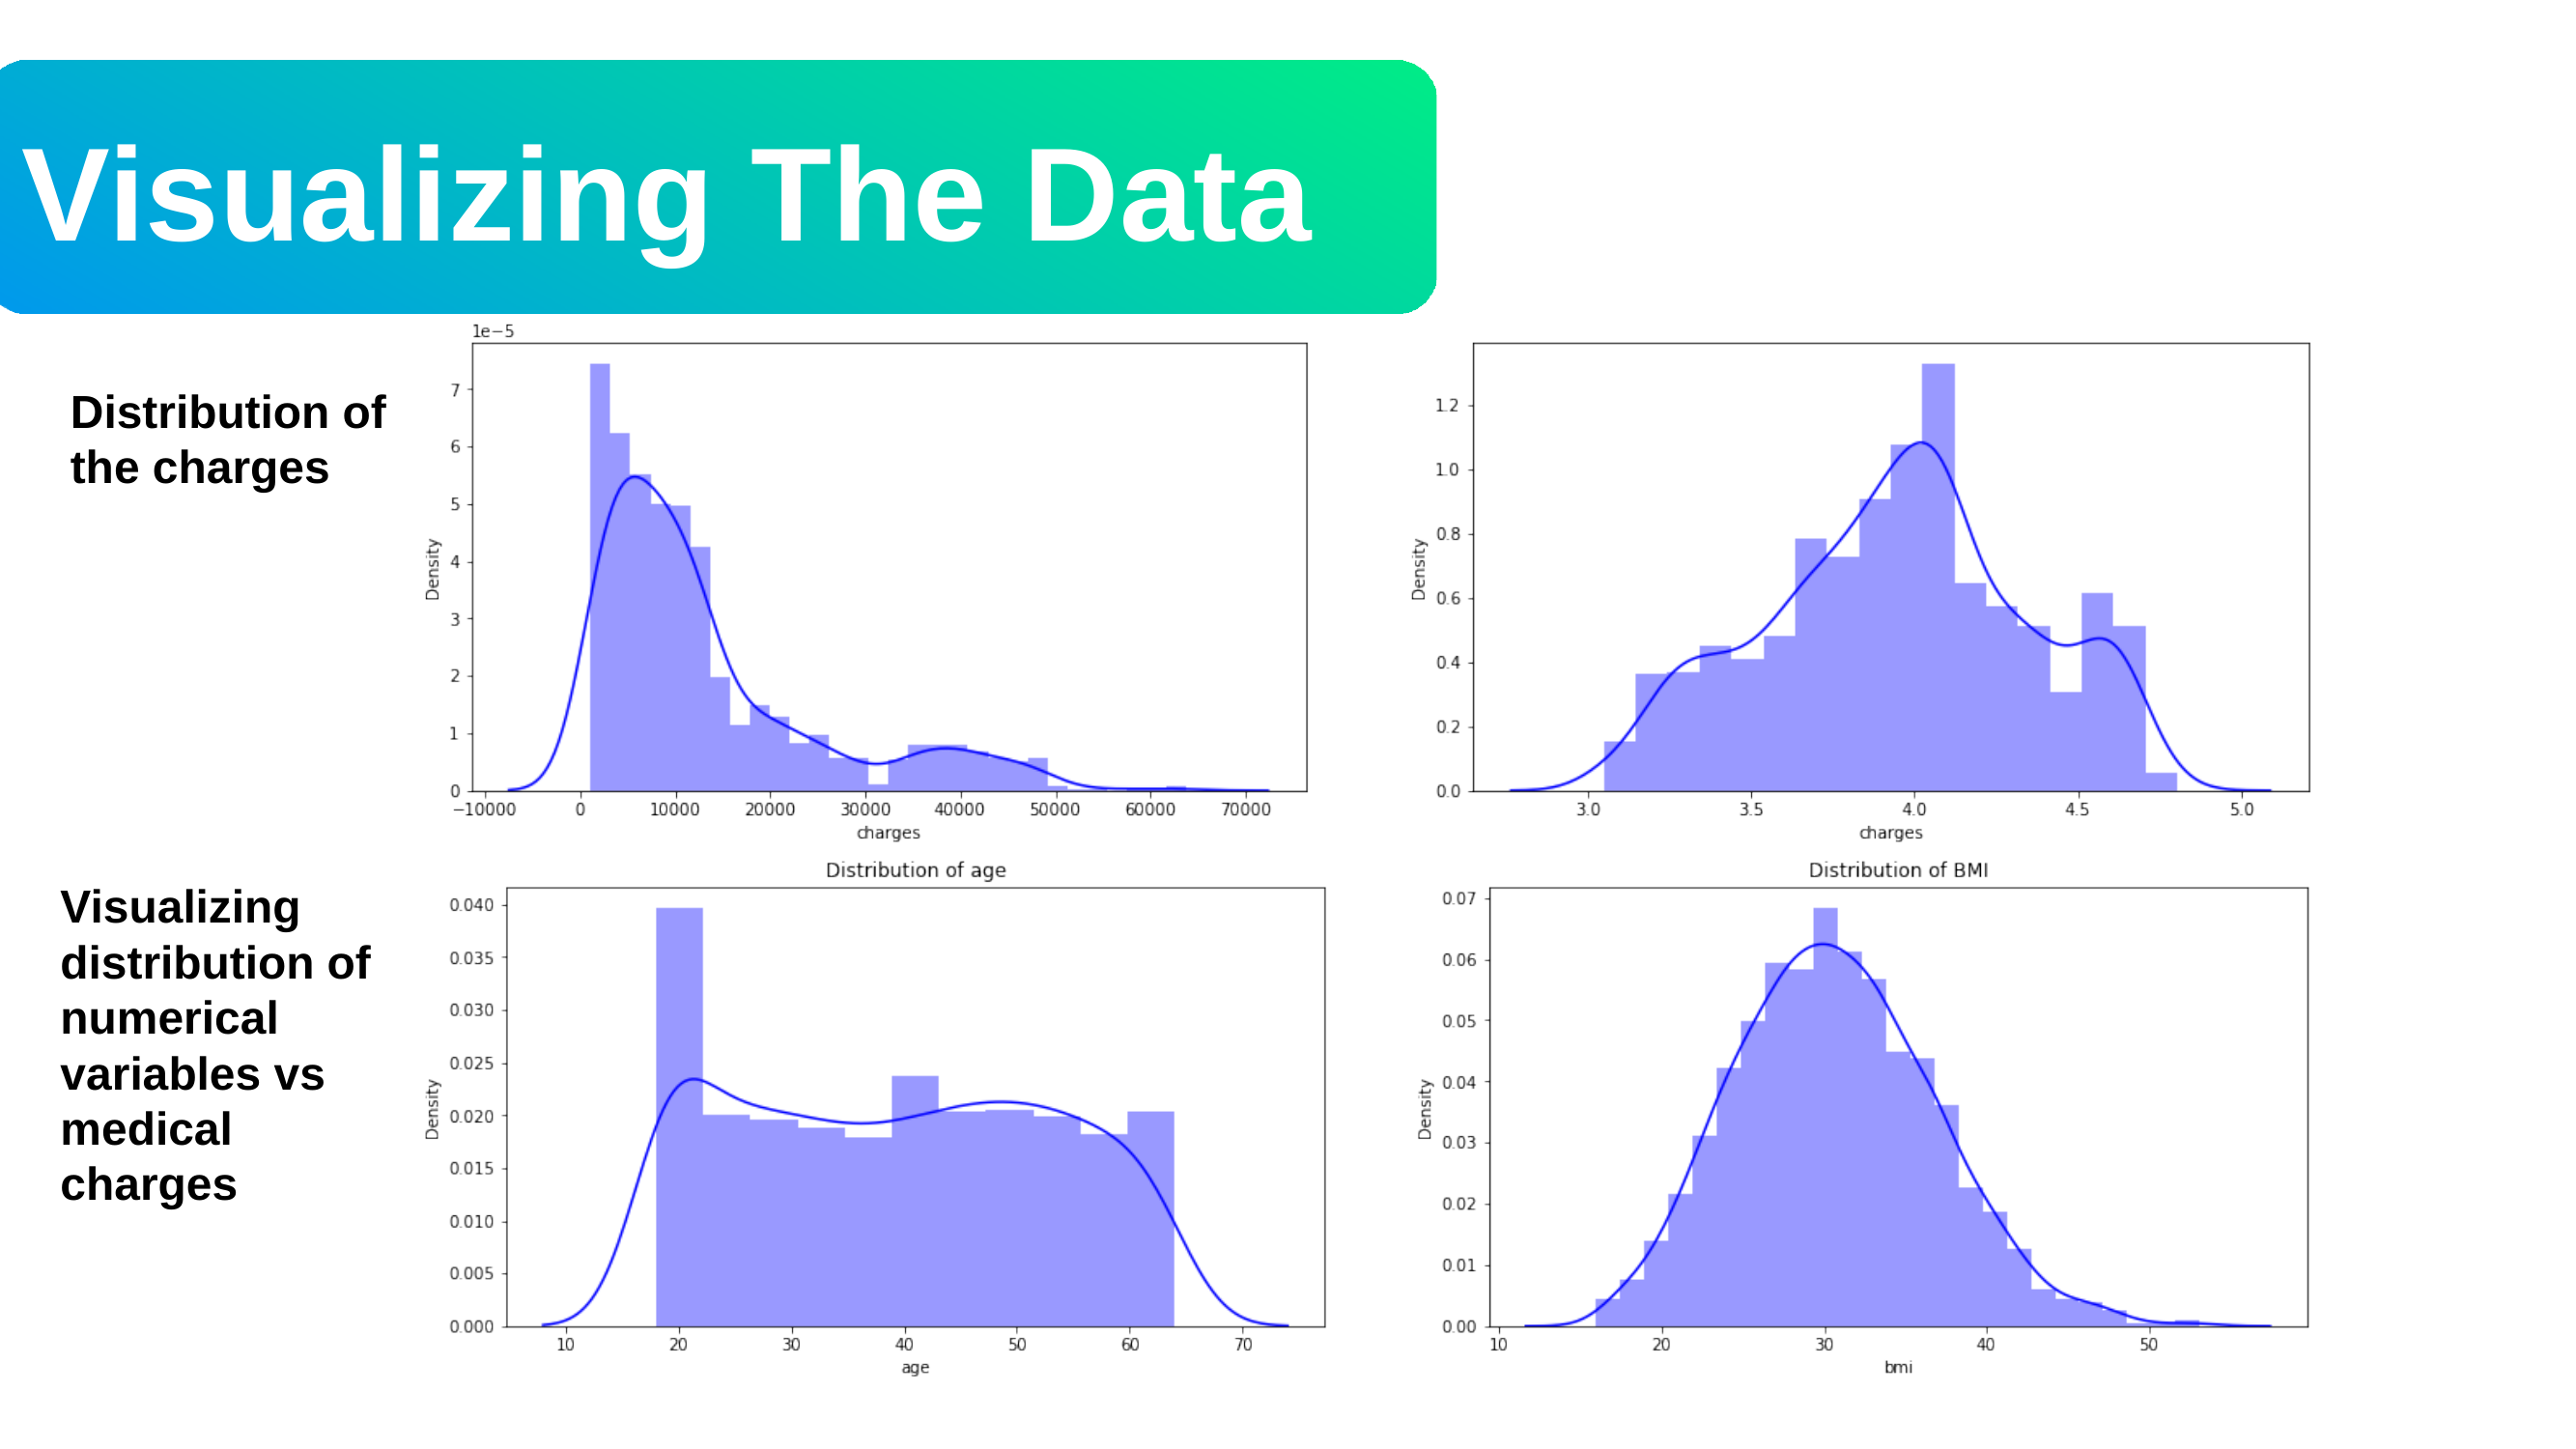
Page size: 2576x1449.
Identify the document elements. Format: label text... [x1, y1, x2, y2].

text_box Visualizing distribution of numerical variables vs medical charges [58, 850, 410, 1210]
title Visualizing The Data [19, 105, 1375, 351]
text_box [0, 60, 1437, 314]
picture [414, 313, 2320, 1389]
text_box Distribution of the charges [68, 355, 410, 494]
